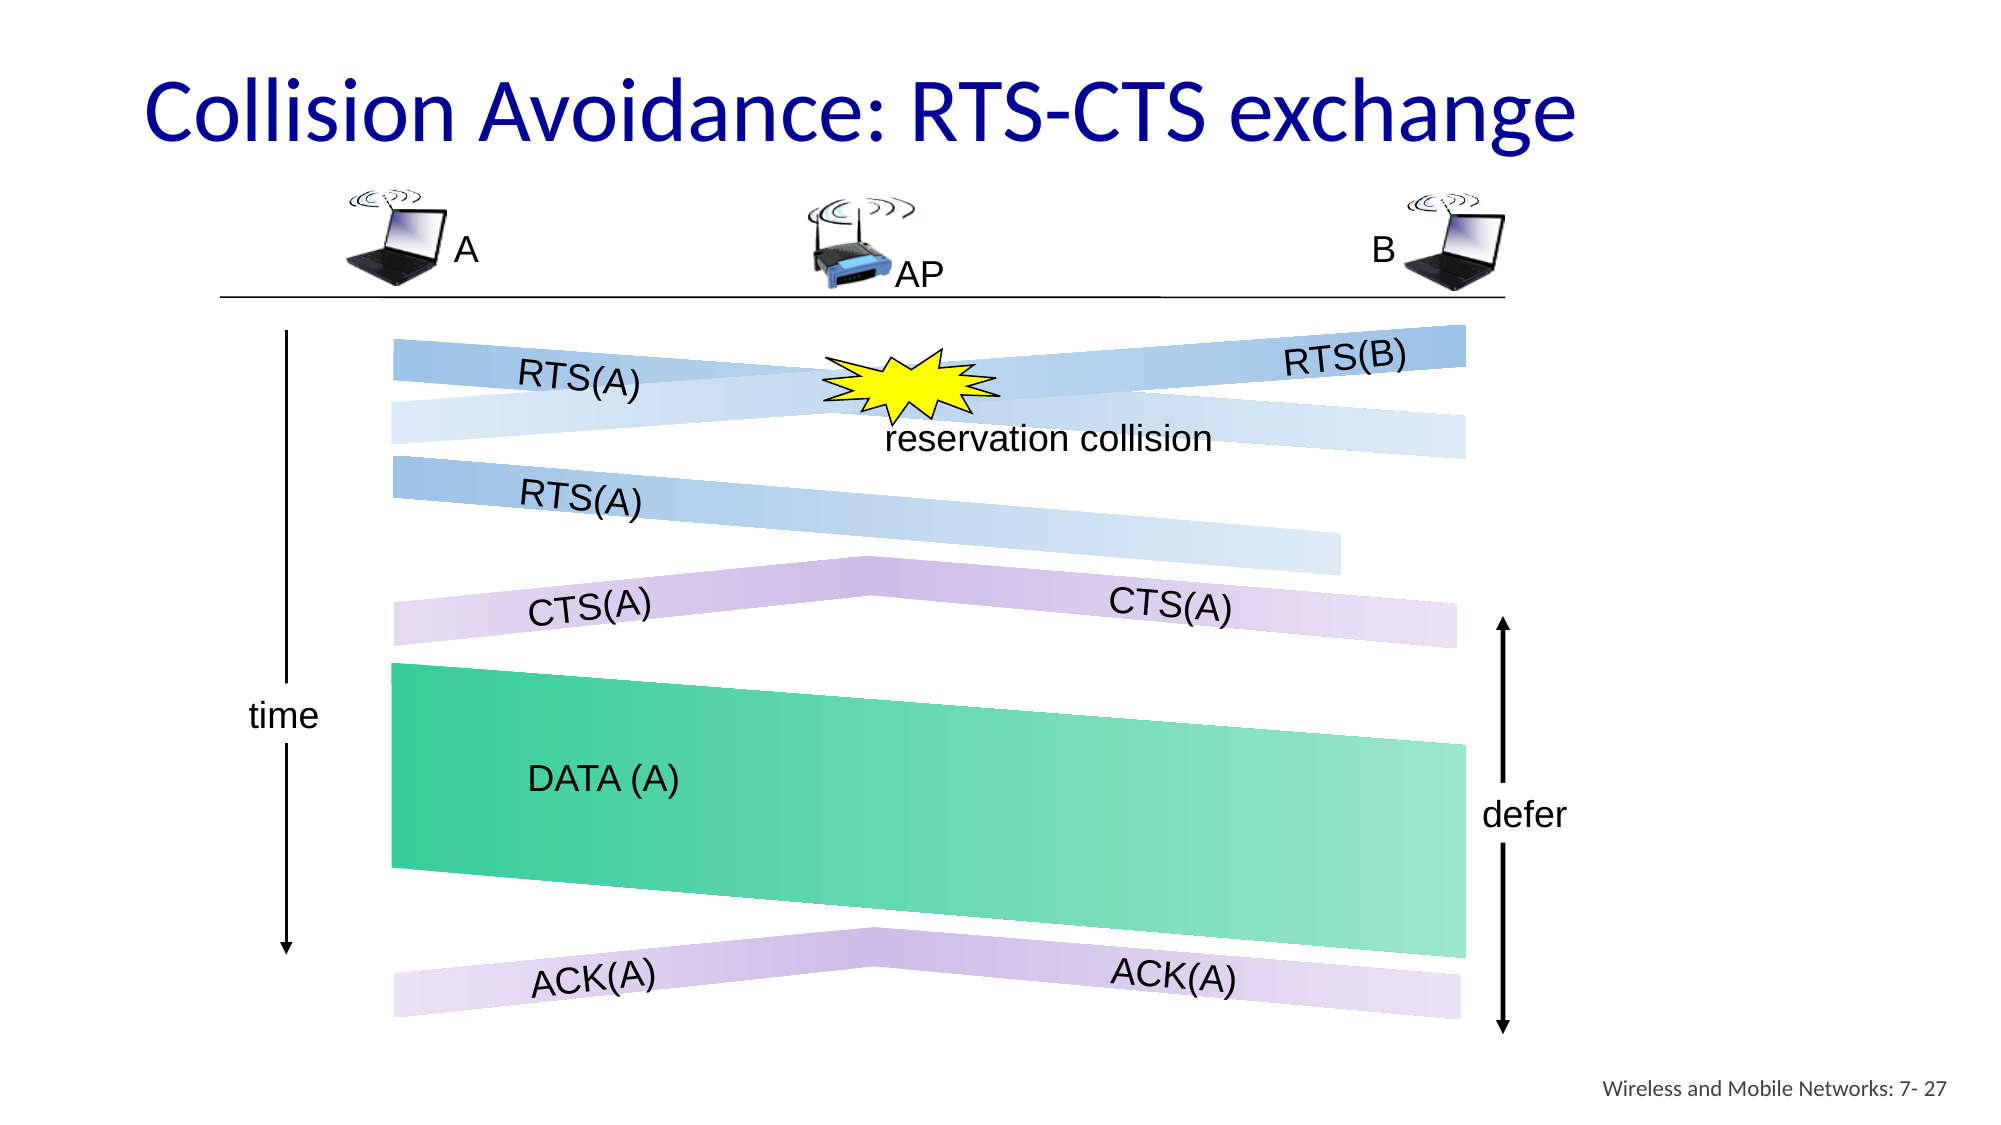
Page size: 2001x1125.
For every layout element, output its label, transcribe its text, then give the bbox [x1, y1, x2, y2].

slide_number Wireless and Mobile Networks: 7- [1512, 1056, 1963, 1117]
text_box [346, 186, 447, 286]
text_box AP [880, 298, 960, 302]
text_box B [1356, 217, 1404, 277]
text_box A [447, 217, 494, 278]
text_box time [287, 683, 335, 743]
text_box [391, 662, 1466, 1020]
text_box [822, 349, 1333, 467]
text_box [392, 455, 1457, 649]
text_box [391, 324, 1467, 459]
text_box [1404, 191, 1505, 291]
title Collision Avoidance: RTS-CTS exchange [129, 38, 1855, 186]
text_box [1466, 615, 1584, 1035]
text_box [807, 196, 915, 290]
text_box AP [880, 242, 960, 297]
text_box time [233, 683, 286, 743]
